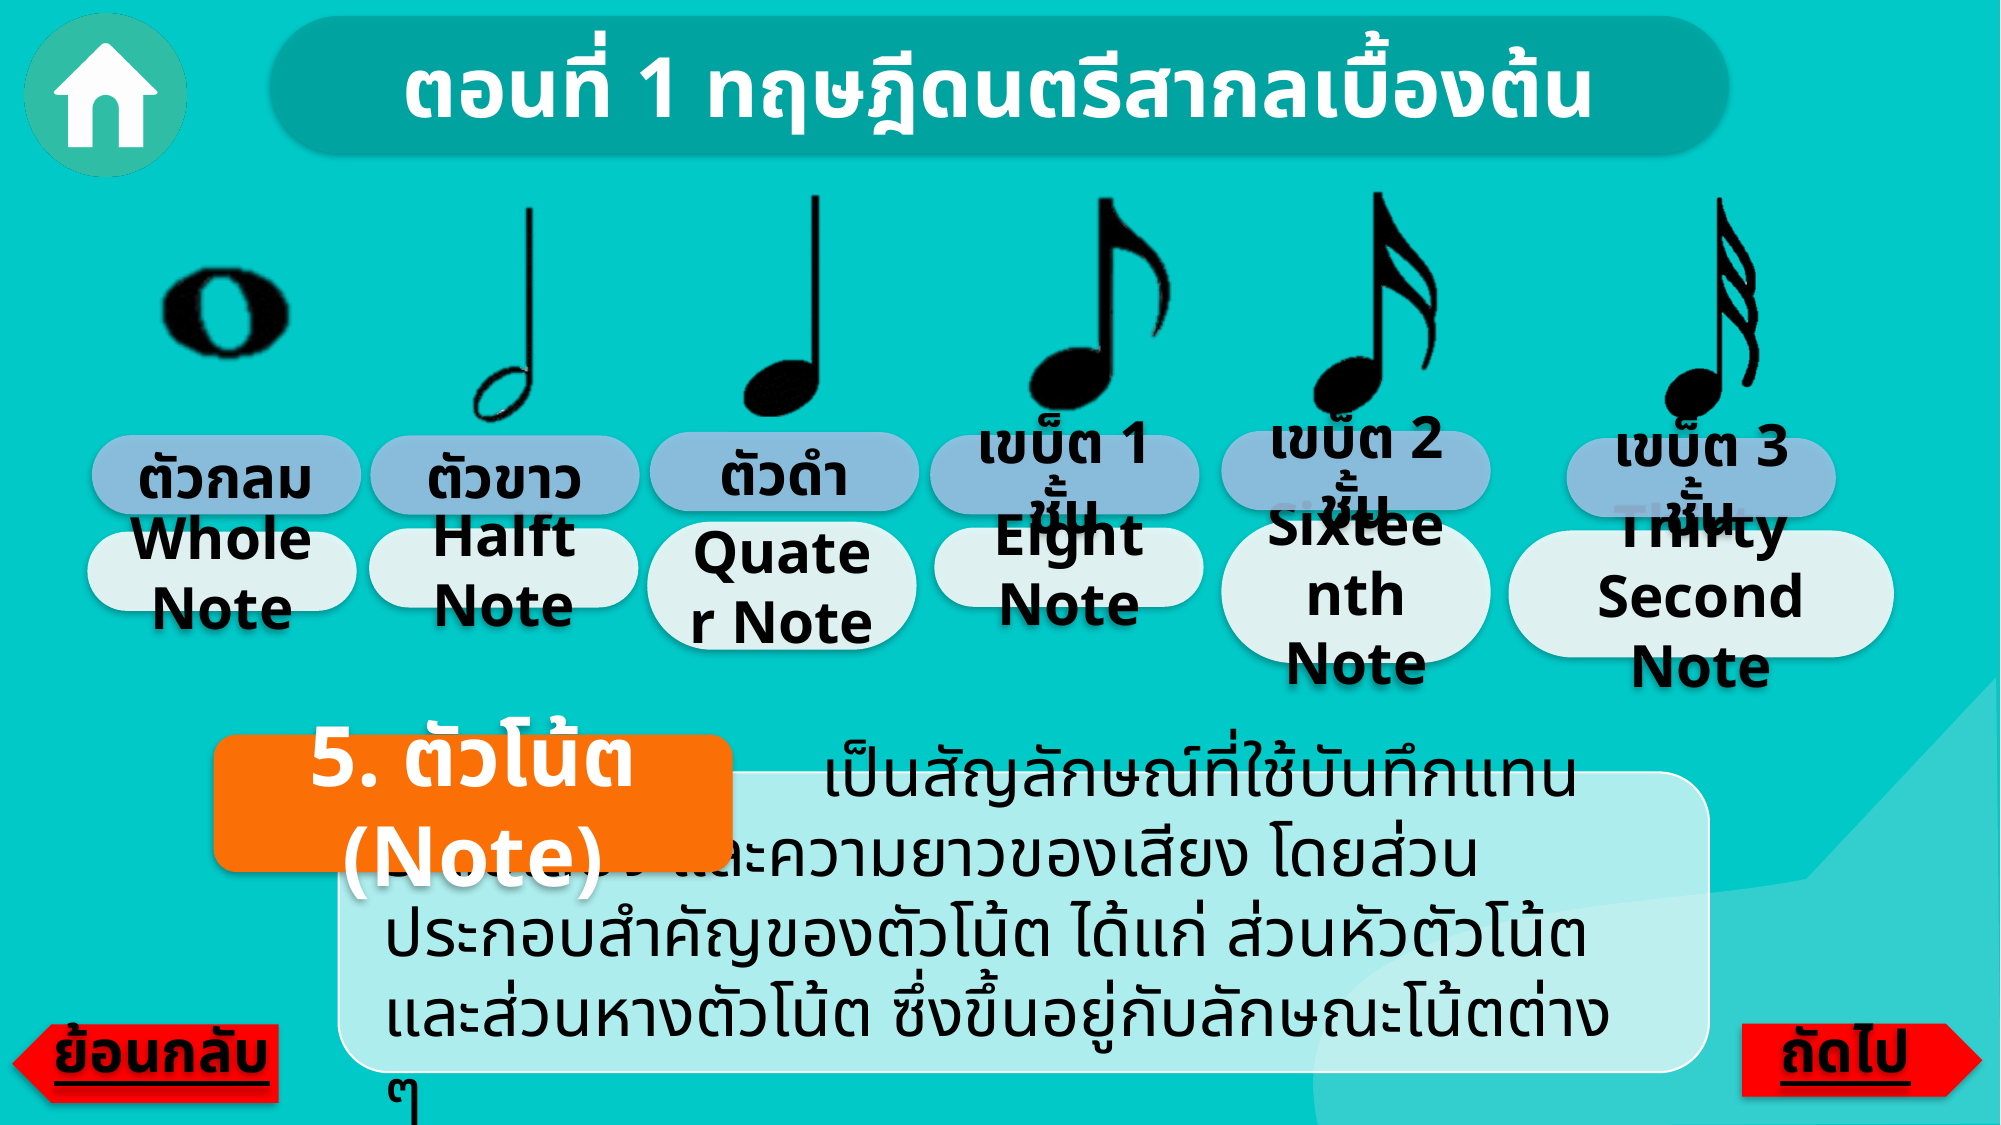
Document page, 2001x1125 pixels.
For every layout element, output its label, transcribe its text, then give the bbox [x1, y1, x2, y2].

picture [24, 13, 187, 177]
picture [1641, 188, 1802, 427]
picture [999, 188, 1186, 423]
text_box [930, 435, 1204, 607]
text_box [87, 435, 362, 611]
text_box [647, 431, 920, 650]
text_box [369, 435, 640, 608]
picture [140, 211, 301, 369]
picture [732, 185, 855, 421]
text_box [12, 1008, 307, 1108]
picture [372, 182, 633, 435]
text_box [213, 734, 1709, 1073]
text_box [1742, 1019, 1983, 1097]
text_box [1313, 677, 2000, 1125]
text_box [1221, 430, 1491, 663]
text_box ตอนที่ 1 ทฤษฎีดนตรีสากลเบื้องต้น [270, 14, 1730, 155]
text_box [1508, 437, 1894, 658]
picture [1302, 169, 1458, 421]
